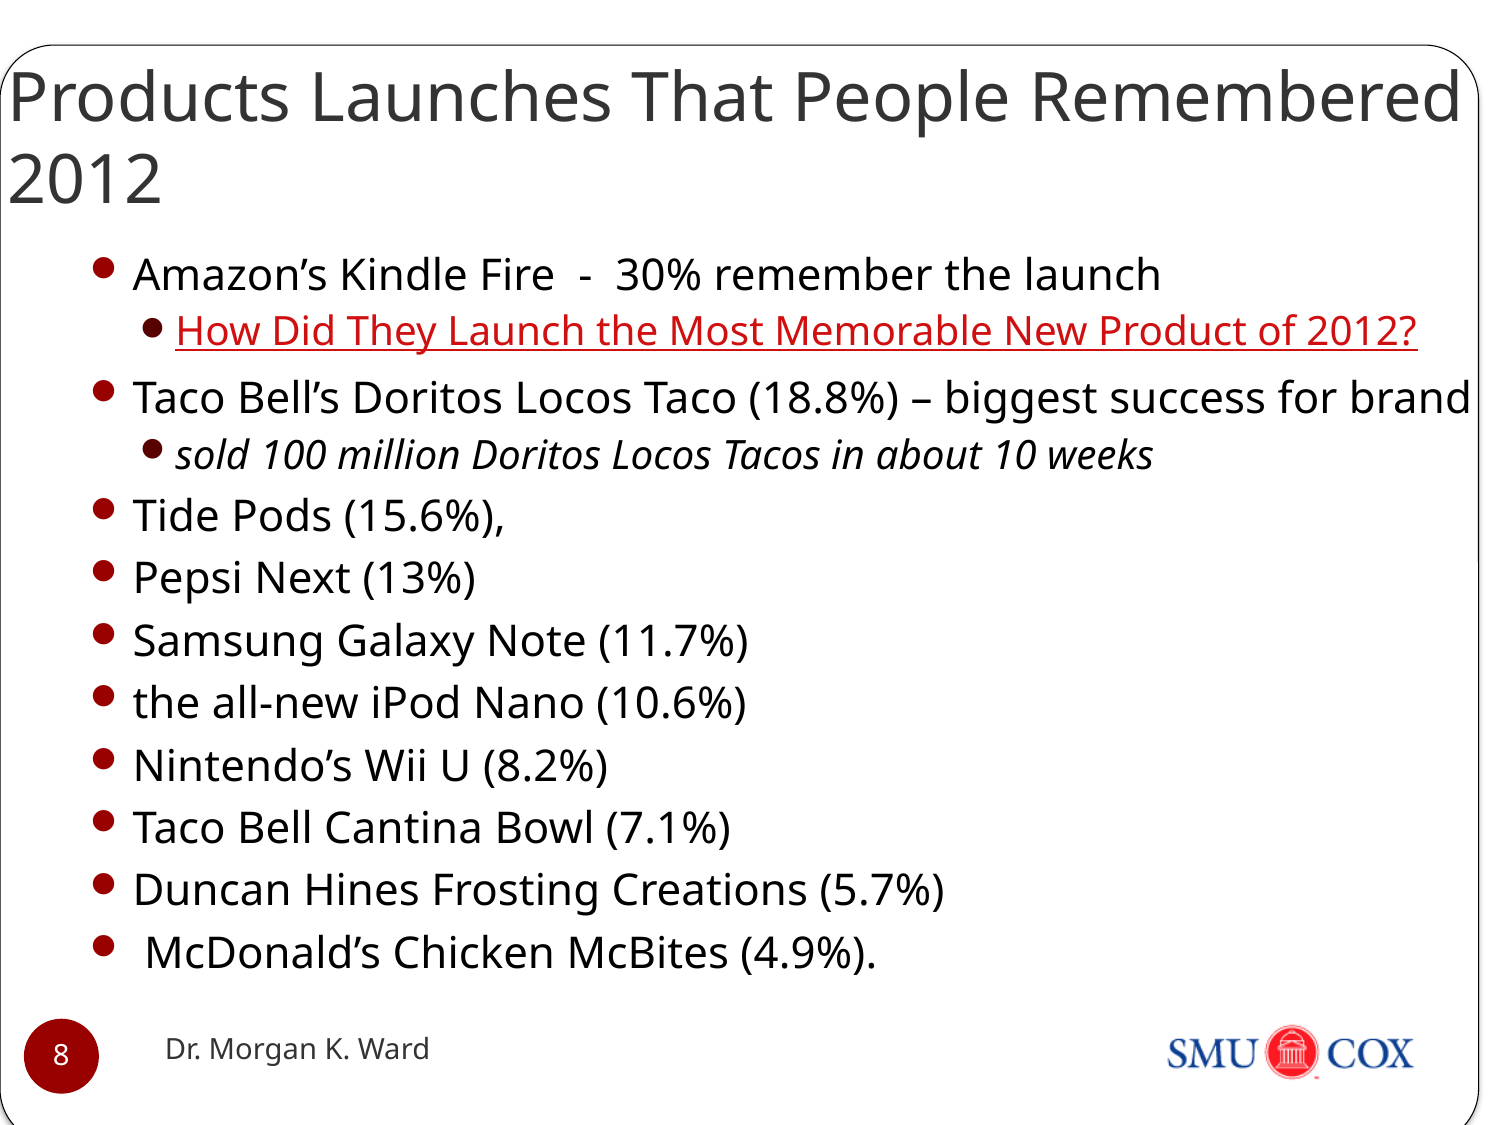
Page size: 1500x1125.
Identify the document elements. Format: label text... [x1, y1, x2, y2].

footer Dr. Morgan K. Ward [150, 1012, 800, 1088]
list Amazon’s Kindle Fire - 30% remember the launch How Did They Launch the Most Memorable New Product of 2012? Taco Bell’s Doritos Locos Taco (18.8%) – biggest success for brand sold 100 million Doritos Locos Tacos in about 10 weeks Tide Pods (15.6%), Pepsi Next (13%) Samsung Galaxy Note (11.7%) the all-new iPod Nano (10.6%) Nintendo’s Wii U (8.2%) Taco Bell Cantina Bowl (7.1%) Duncan Hines Frosting Creations (5.7%) McDonald’s Chicken McBites (4.9%). [75, 238, 1500, 989]
picture [1155, 1012, 1427, 1093]
slide_number 8 [23, 1018, 99, 1094]
title Products Launches That People Remembered 2012 [0, 45, 1484, 233]
